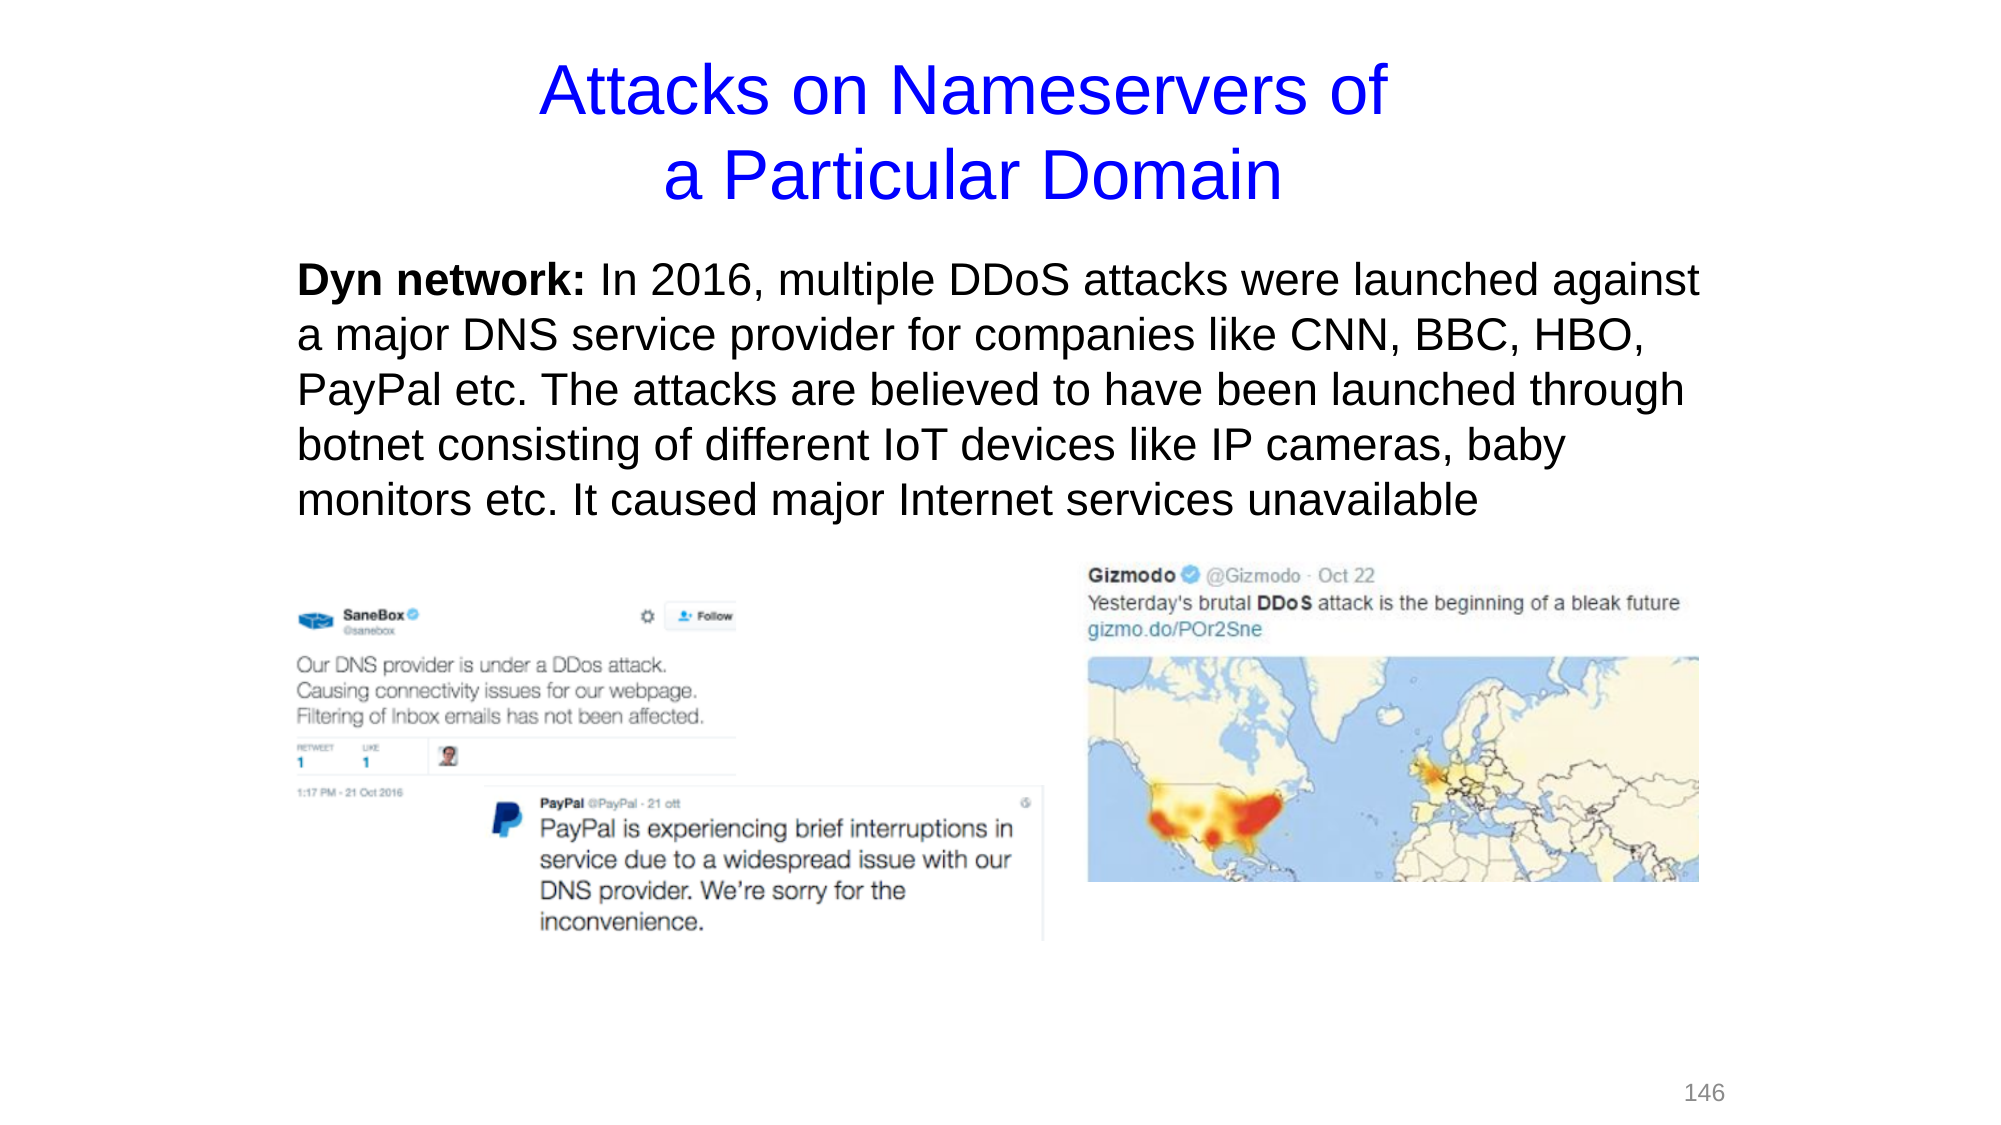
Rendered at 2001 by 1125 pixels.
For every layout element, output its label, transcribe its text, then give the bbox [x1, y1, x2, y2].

list Dyn network: In 2016, multiple DDoS attacks were launched against a major DNS service provider for companies like CNN, BBC, HBO, PayPal etc. The attacks are believed to have been launched through botnet consisting of different IoT devices like IP cameras, baby monitors etc. It caused major Internet services unavailable [281, 235, 1719, 502]
picture [1077, 558, 1700, 883]
picture [274, 596, 1049, 941]
text_box 146 [1638, 1080, 1741, 1103]
title Attacks on Nameservers of a Particular Domain [275, 28, 1673, 123]
